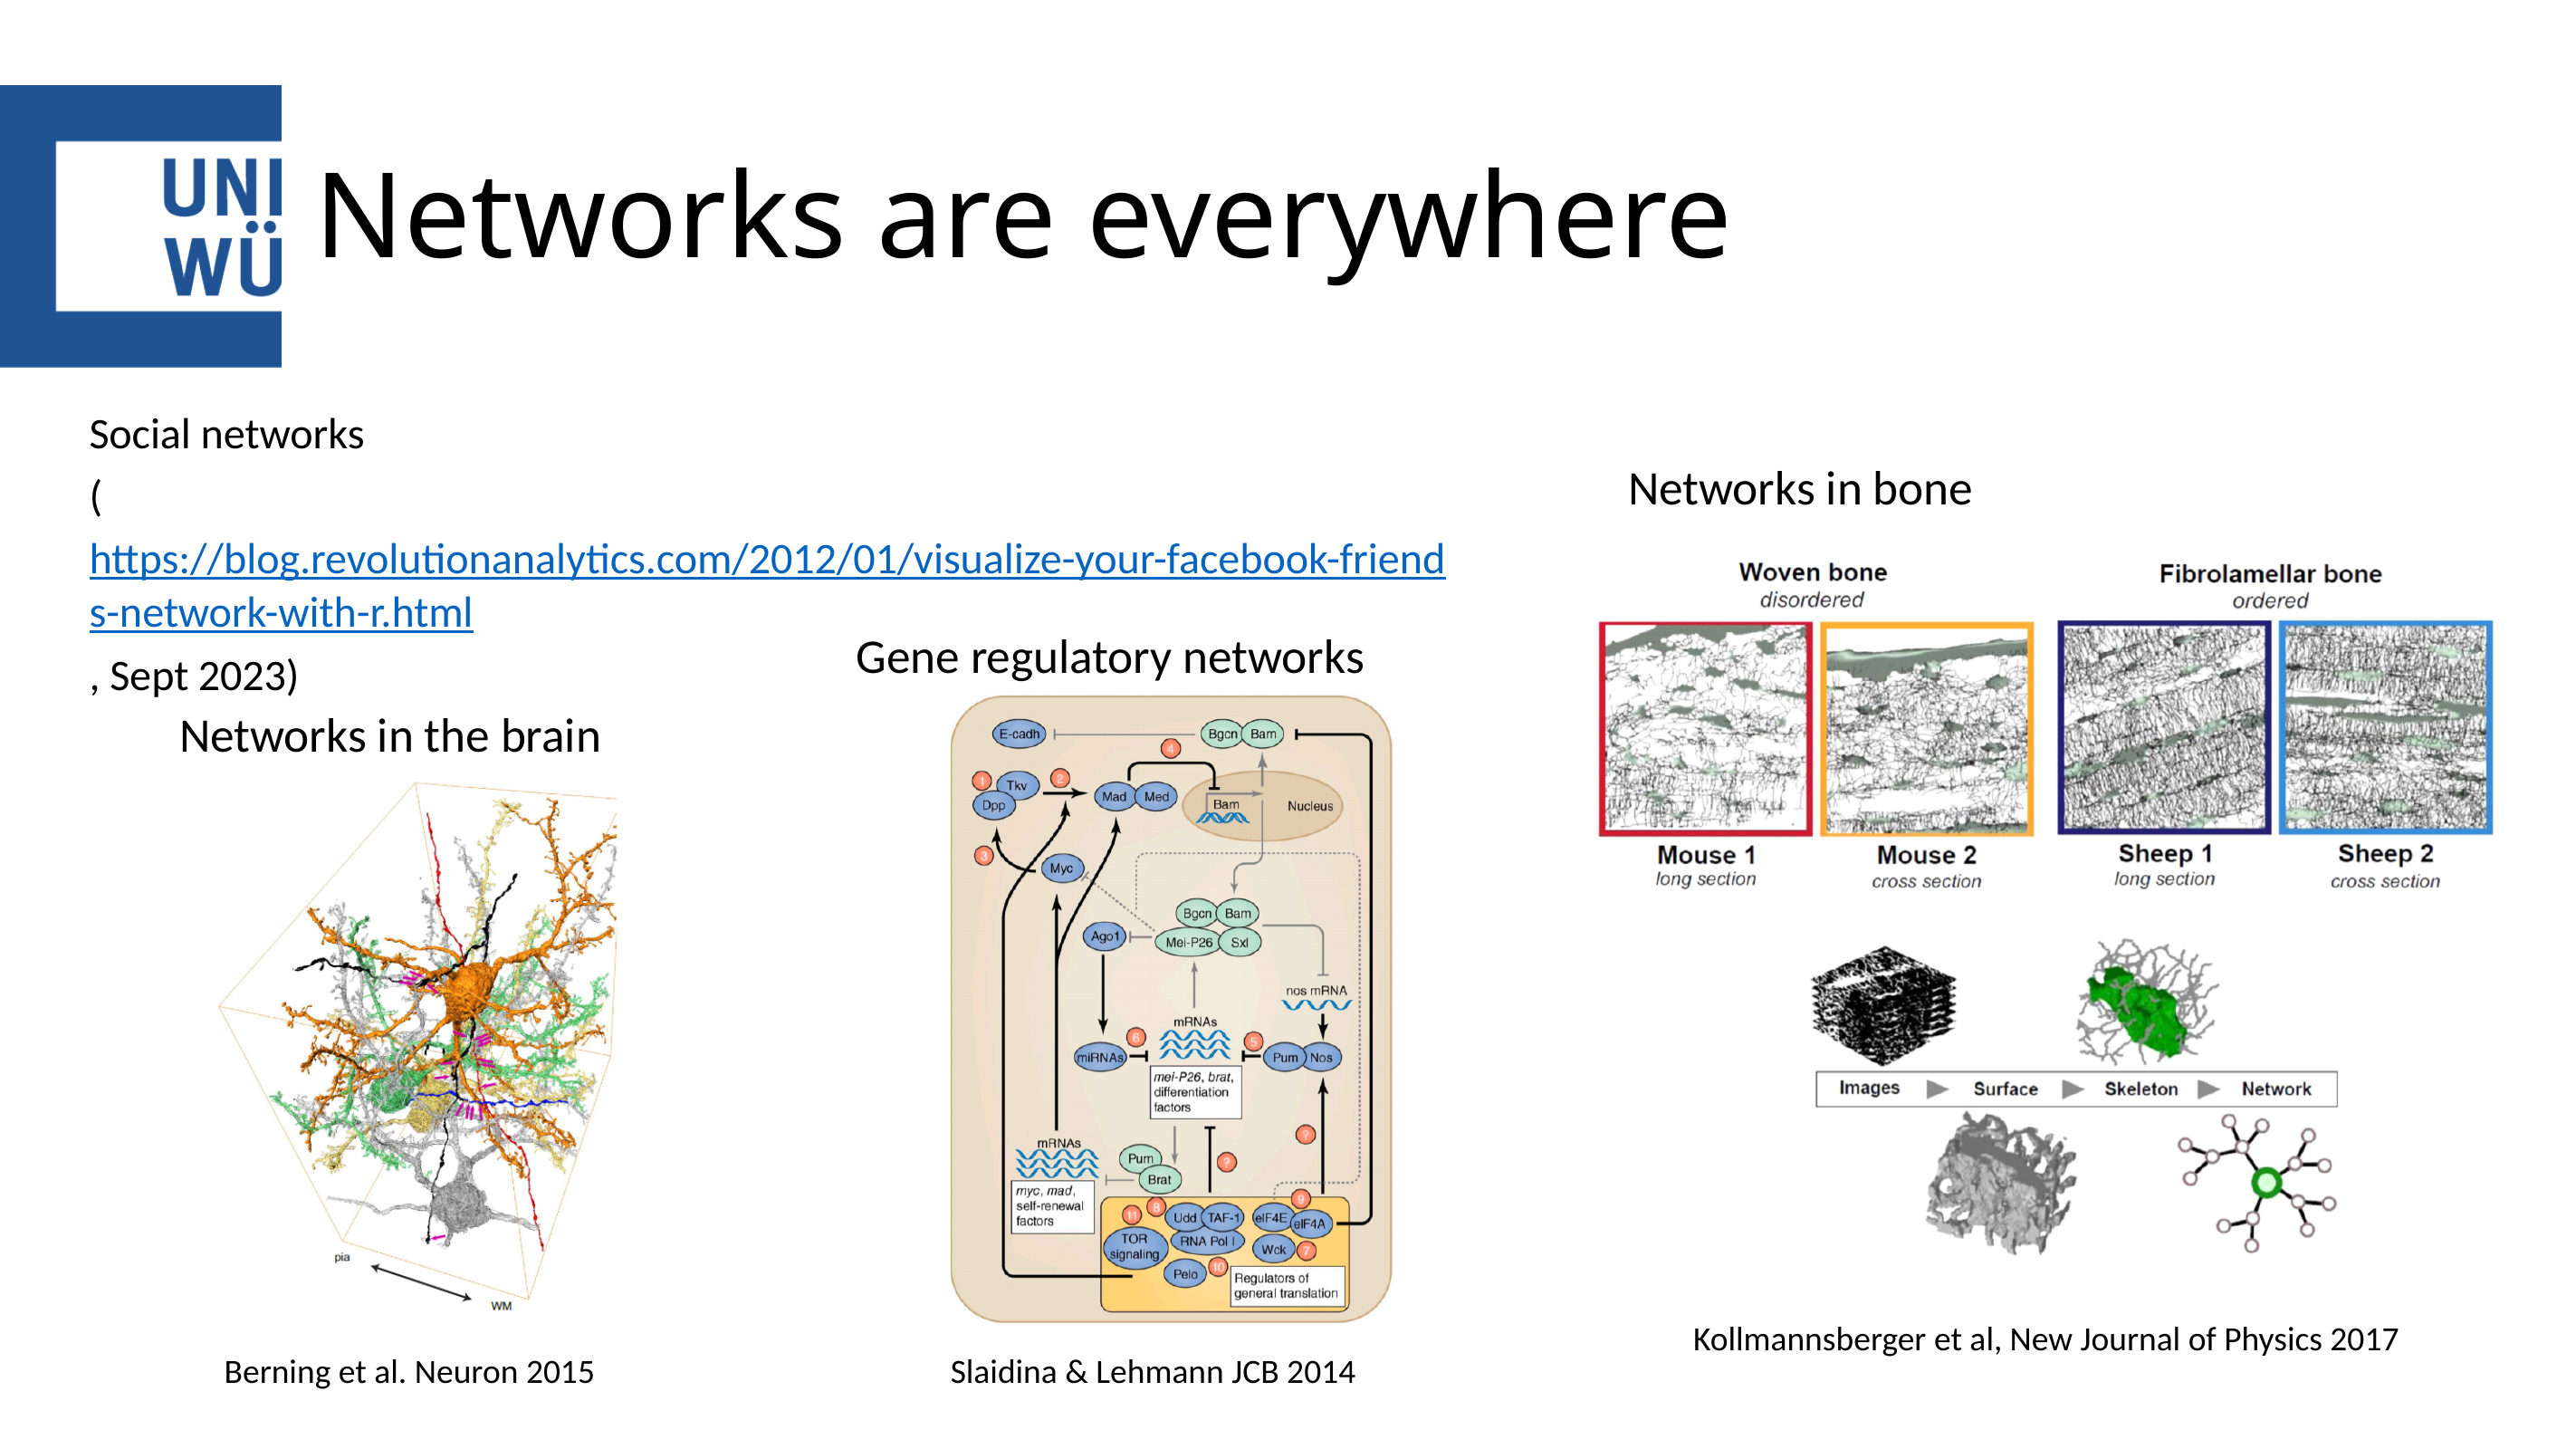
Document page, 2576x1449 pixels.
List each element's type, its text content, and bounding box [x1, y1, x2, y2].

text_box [154, 686, 627, 1398]
list Social networks (https://blog.revolutionanalytics.com/2012/01/visualize-your-facebook-friends-network-with-r.html, Sept 2023) [75, 388, 1470, 653]
picture [0, 85, 282, 368]
title Networks are everywhere [302, 108, 2427, 331]
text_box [1593, 438, 2501, 1366]
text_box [839, 607, 1412, 1398]
